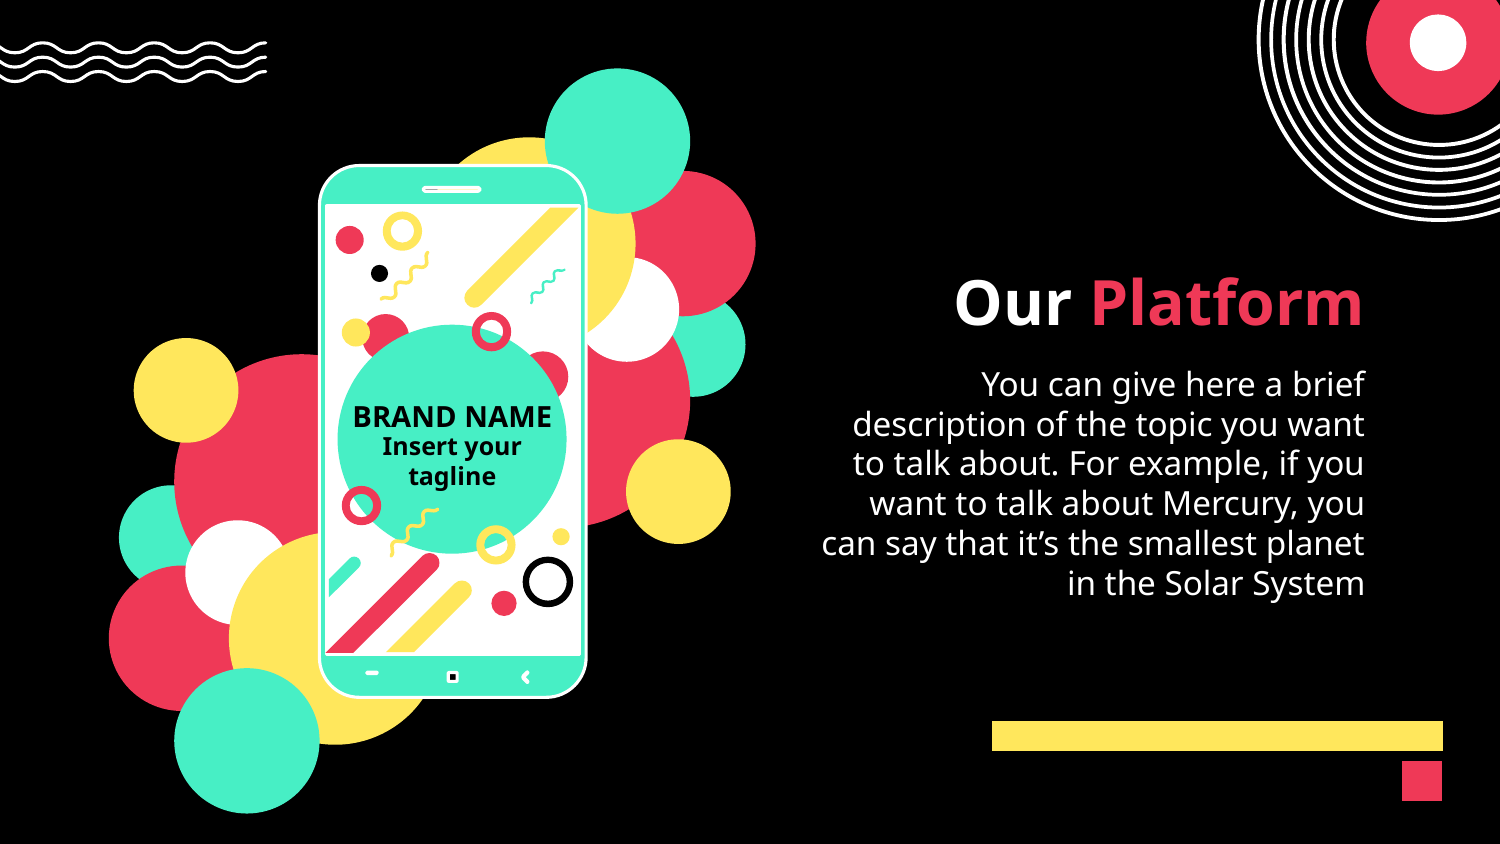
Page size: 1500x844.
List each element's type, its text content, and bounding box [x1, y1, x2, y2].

text_box [319, 165, 417, 334]
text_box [422, 68, 756, 545]
text_box [447, 553, 587, 698]
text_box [325, 205, 580, 655]
title Our Platform [761, 237, 1381, 364]
subtitle You can give here a brief description of the topic you want to talk about. For example, if you want to talk about Mercury, you can say that it’s the smallest planet in the Solar System [803, 328, 1381, 637]
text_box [108, 337, 442, 814]
